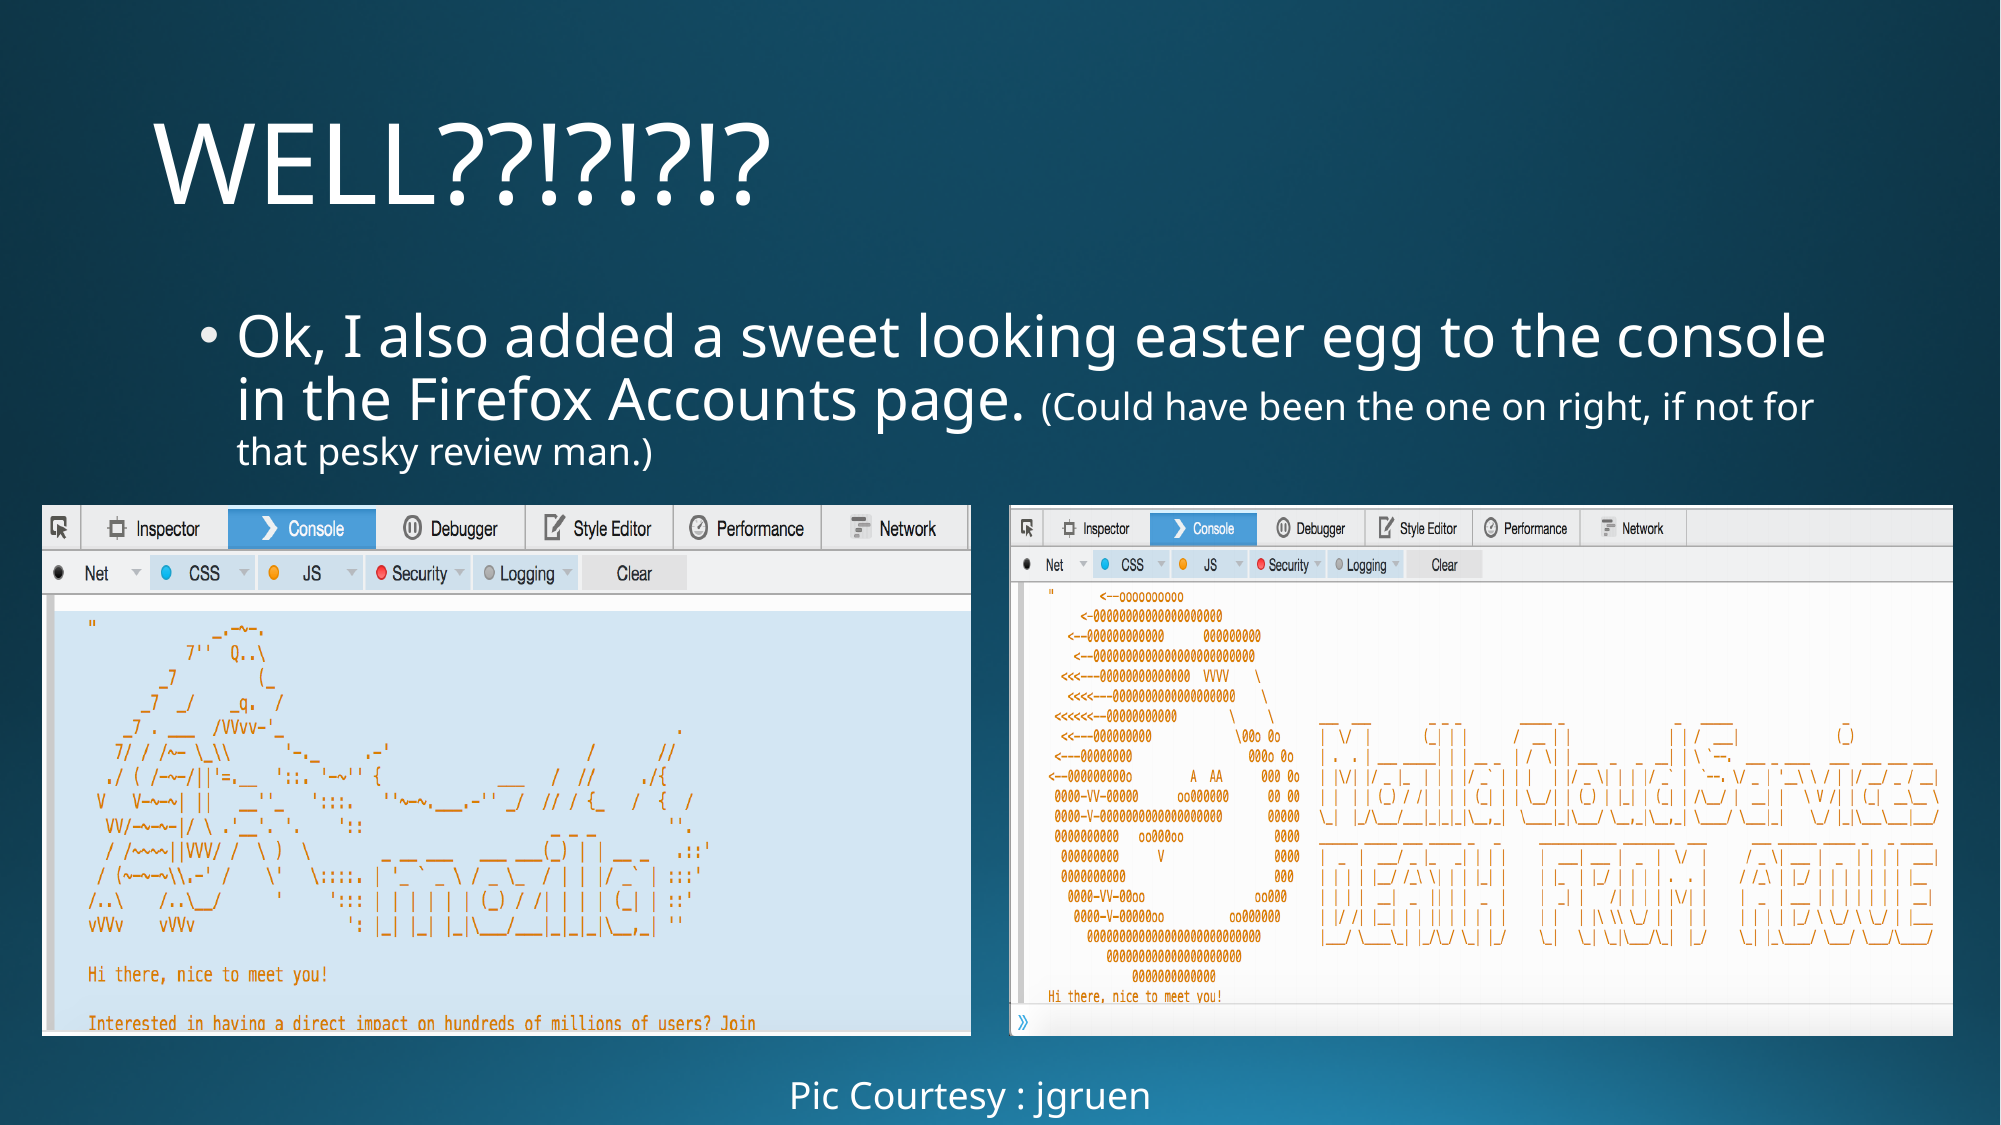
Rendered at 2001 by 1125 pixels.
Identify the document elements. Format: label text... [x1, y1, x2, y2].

text_box Pic Courtesy : jgruen [774, 1064, 1167, 1125]
list Ok, I also added a sweet looking easter egg to the console in the Firefox Accounts page. (Could have been the one on right, if not for that pesky review man.) [183, 299, 1863, 1014]
title WELL??!?!?!? [137, 59, 1863, 278]
picture [0, 0, 2001, 1125]
